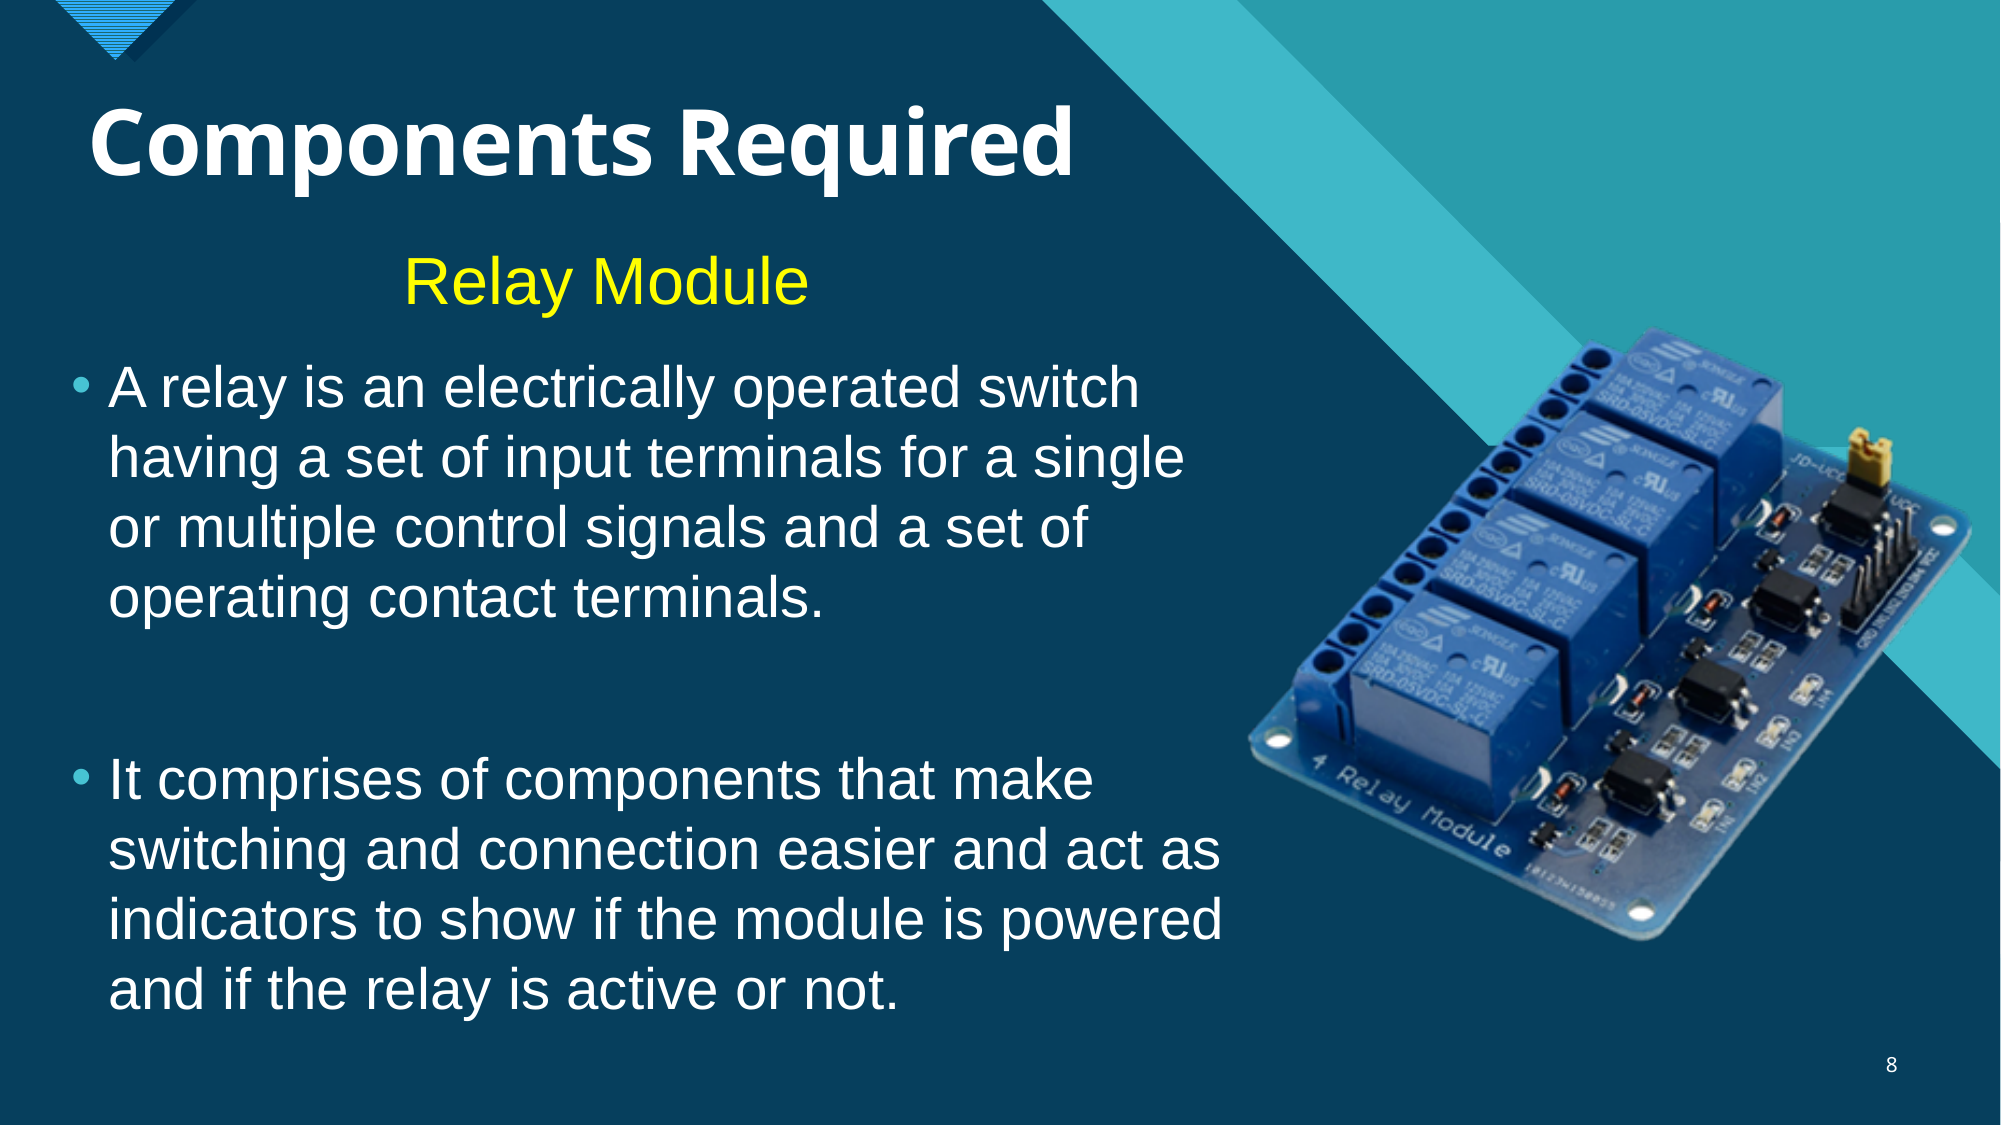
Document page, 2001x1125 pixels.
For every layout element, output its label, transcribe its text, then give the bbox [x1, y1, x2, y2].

title Components Required [72, 89, 1913, 205]
picture [1247, 310, 2000, 942]
slide_number 8 [1845, 1035, 1913, 1096]
text_box Relay Module [388, 230, 993, 326]
list A relay is an electrically operated switch having a set of input terminals for a single or multiple control signals and a set of operating contact terminals. It comprises of components that make switching and connection easier and act as indicators to show if the module is powered and if the relay is active or not. [56, 241, 1251, 1039]
